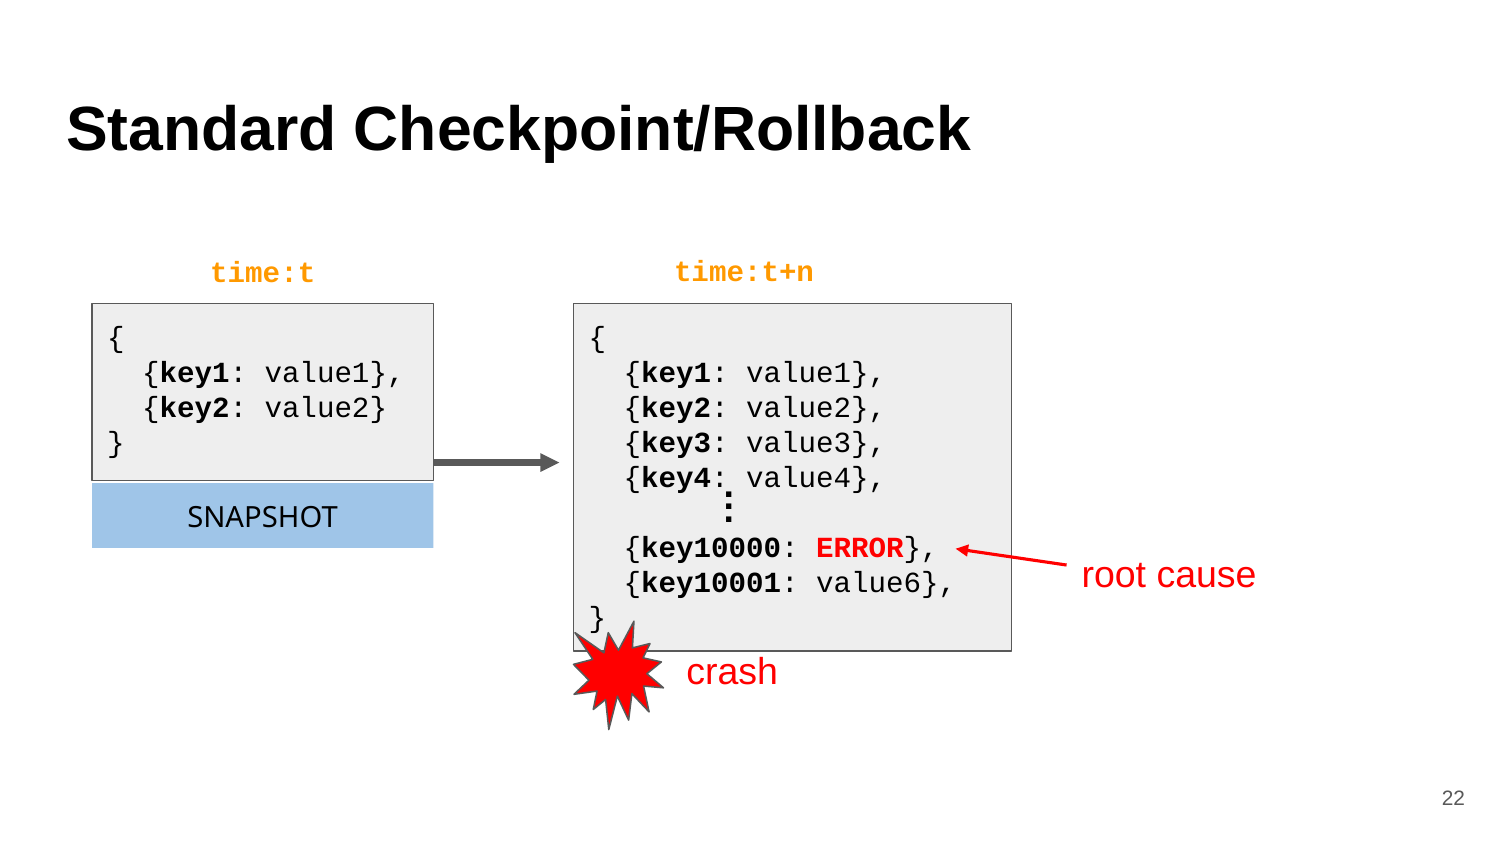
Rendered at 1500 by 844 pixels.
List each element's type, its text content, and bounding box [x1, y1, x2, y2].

text_box crash [671, 632, 920, 708]
text_box time:t [92, 237, 434, 303]
text_box [573, 621, 664, 730]
title Standard Checkpoint/Rollback [51, 72, 1449, 167]
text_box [955, 548, 1067, 566]
slide_number 22 [1389, 764, 1480, 830]
text_box { {key1: value1}, {key2: value2} } [92, 303, 434, 481]
text_box . [708, 533, 818, 545]
text_box root cause [1066, 534, 1315, 610]
text_box . [708, 444, 818, 457]
text_box . [708, 457, 818, 533]
text_box time:t+n [573, 237, 915, 303]
text_box SNAPSHOT [92, 483, 434, 548]
text_box { {key1: value1}, {key2: value2}, {key3: value3}, {key4: value4}, {key10000: ERROR}, {key10001: value6}, } [573, 303, 1012, 652]
